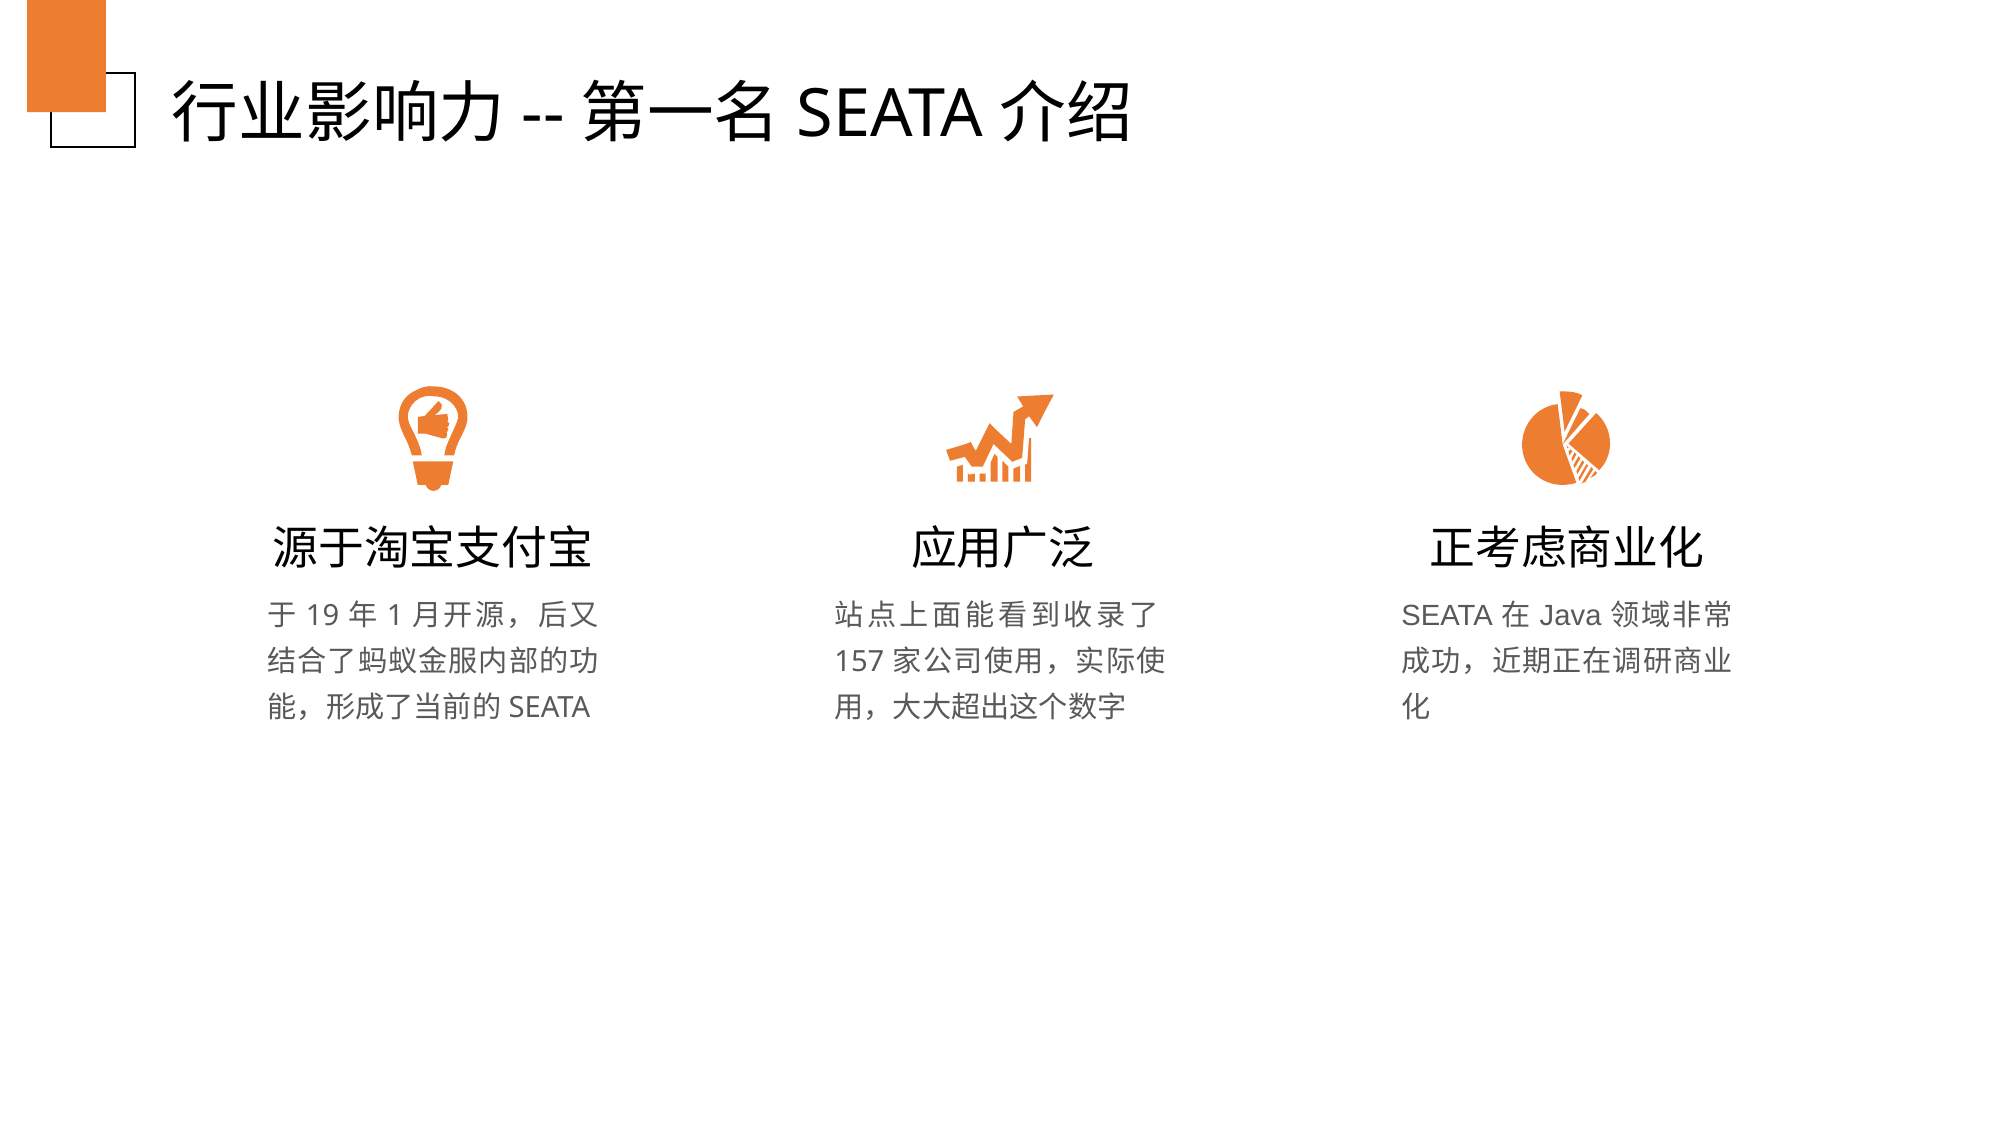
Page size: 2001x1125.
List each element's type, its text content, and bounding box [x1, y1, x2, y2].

text_box 行业影响力--第一名SEATA介绍 [171, 70, 1433, 151]
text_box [819, 521, 1181, 732]
text_box [50, 72, 136, 148]
text_box [412, 461, 454, 491]
text_box [1522, 404, 1590, 485]
text_box [1568, 413, 1611, 471]
text_box [1013, 465, 1021, 482]
text_box [398, 386, 468, 456]
text_box [1002, 460, 1009, 482]
text_box [990, 453, 998, 482]
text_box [1386, 521, 1748, 732]
text_box [979, 472, 986, 482]
text_box [1025, 438, 1032, 482]
text_box [26, 0, 107, 113]
text_box [956, 464, 963, 482]
text_box [967, 472, 975, 482]
text_box [1559, 391, 1583, 432]
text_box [252, 521, 614, 732]
text_box [946, 394, 1054, 467]
text_box [1581, 467, 1598, 484]
